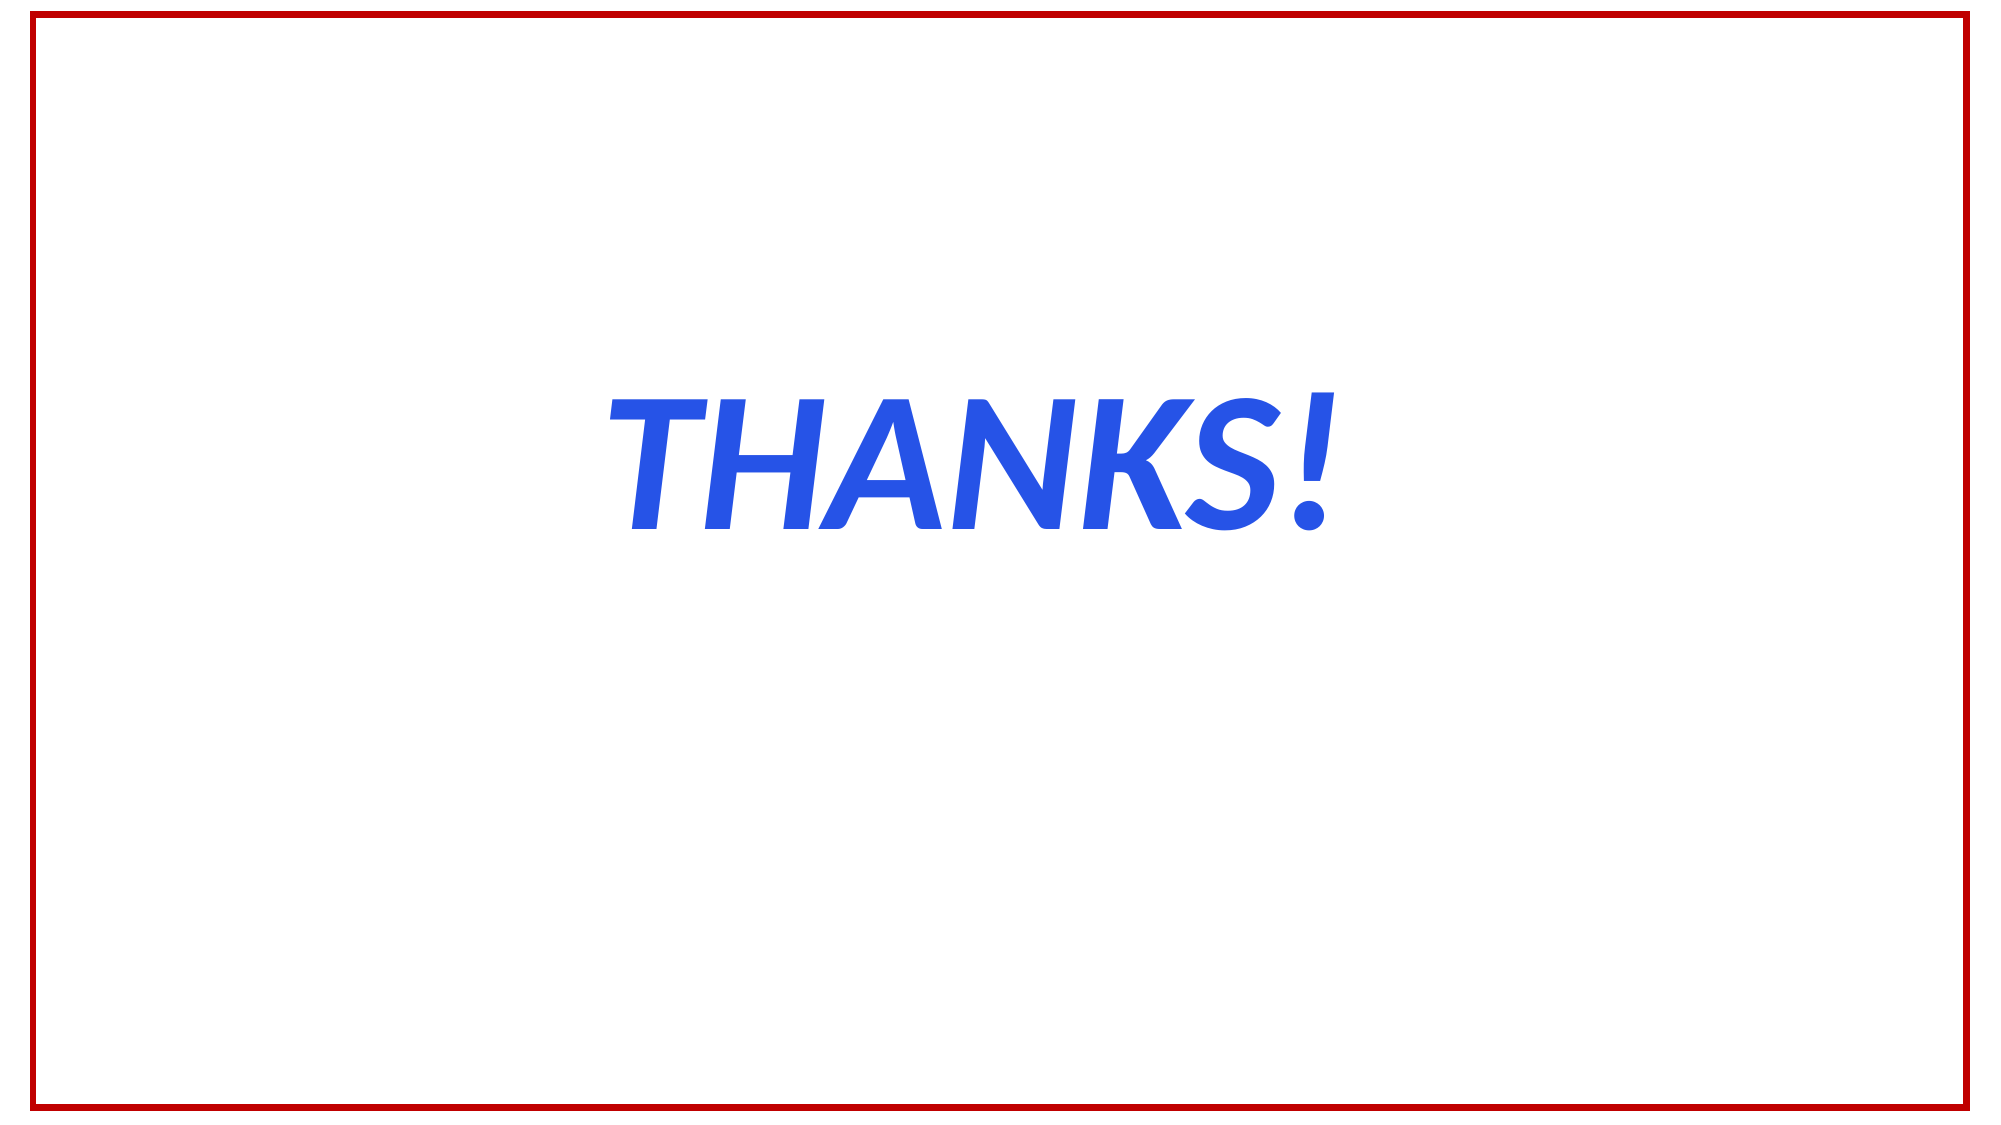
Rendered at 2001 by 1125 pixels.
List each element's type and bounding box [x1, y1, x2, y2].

text_box [32, 14, 1968, 1109]
